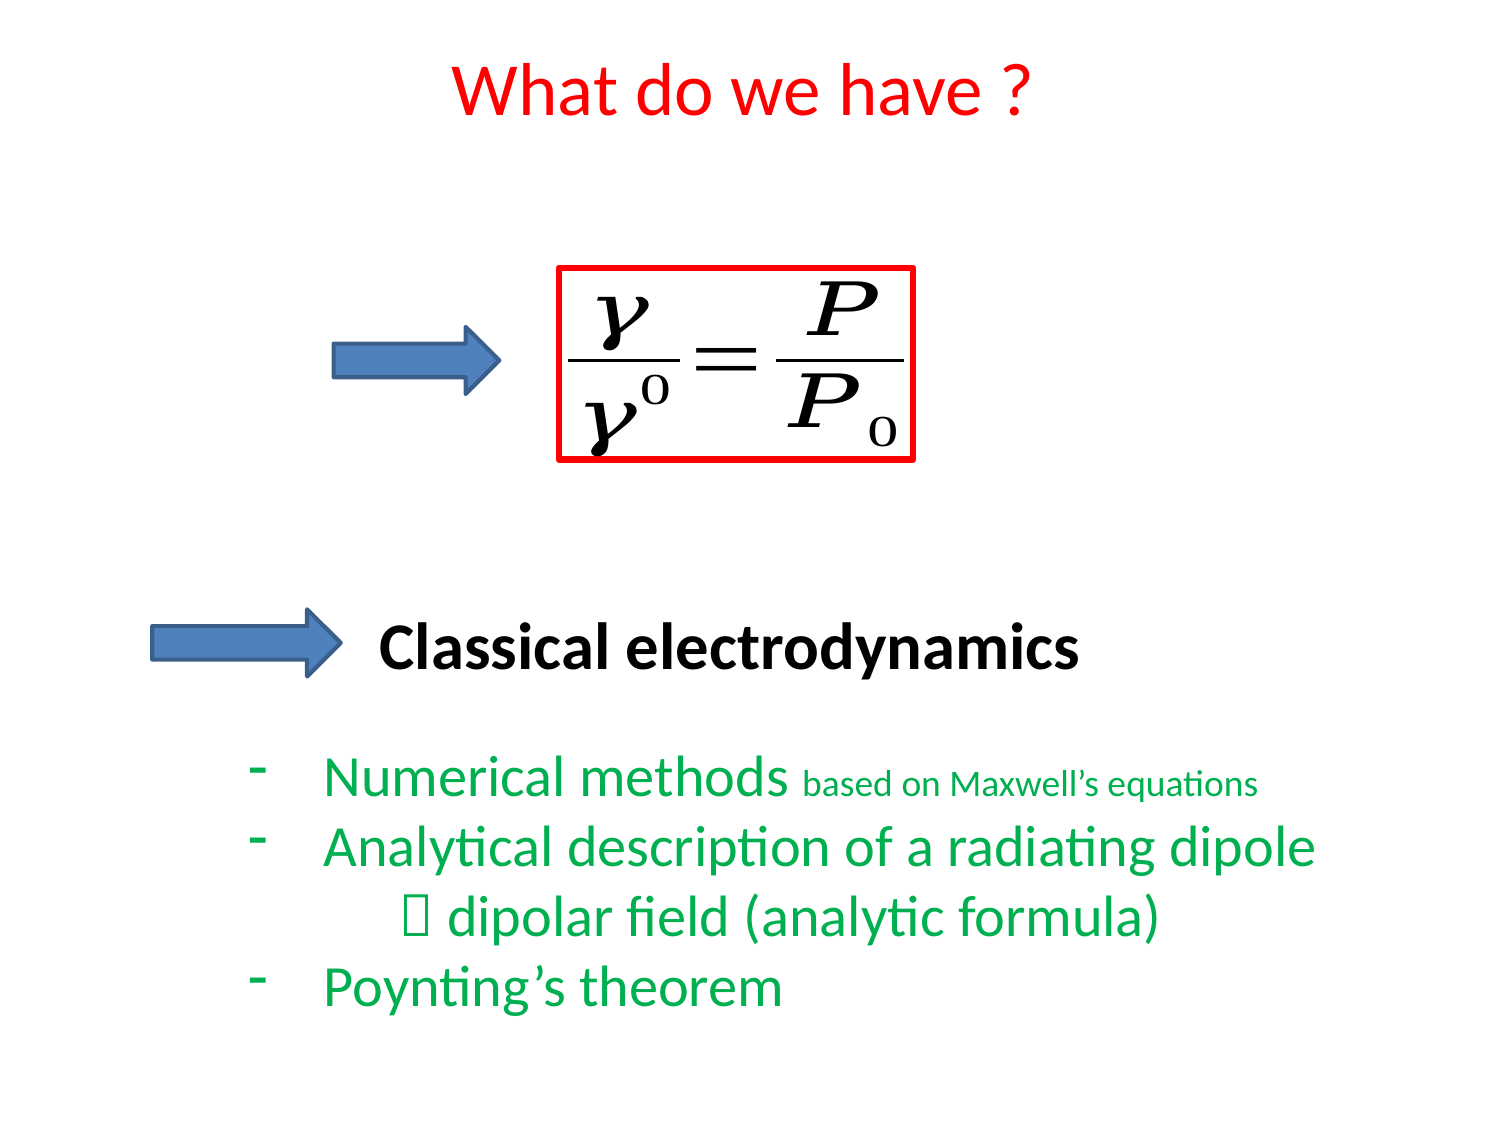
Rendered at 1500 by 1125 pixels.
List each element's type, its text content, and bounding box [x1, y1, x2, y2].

text_box [150, 607, 343, 679]
text_box Classical electrodynamics [364, 595, 1250, 691]
text_box Numerical methods based on Maxwell’s equations Analytical description of a radiating dipole  dipolar field (analytic formula) Poynting’s theorem [234, 730, 1500, 1026]
text_box What do we have ? [436, 32, 1050, 138]
text_box [331, 324, 502, 396]
